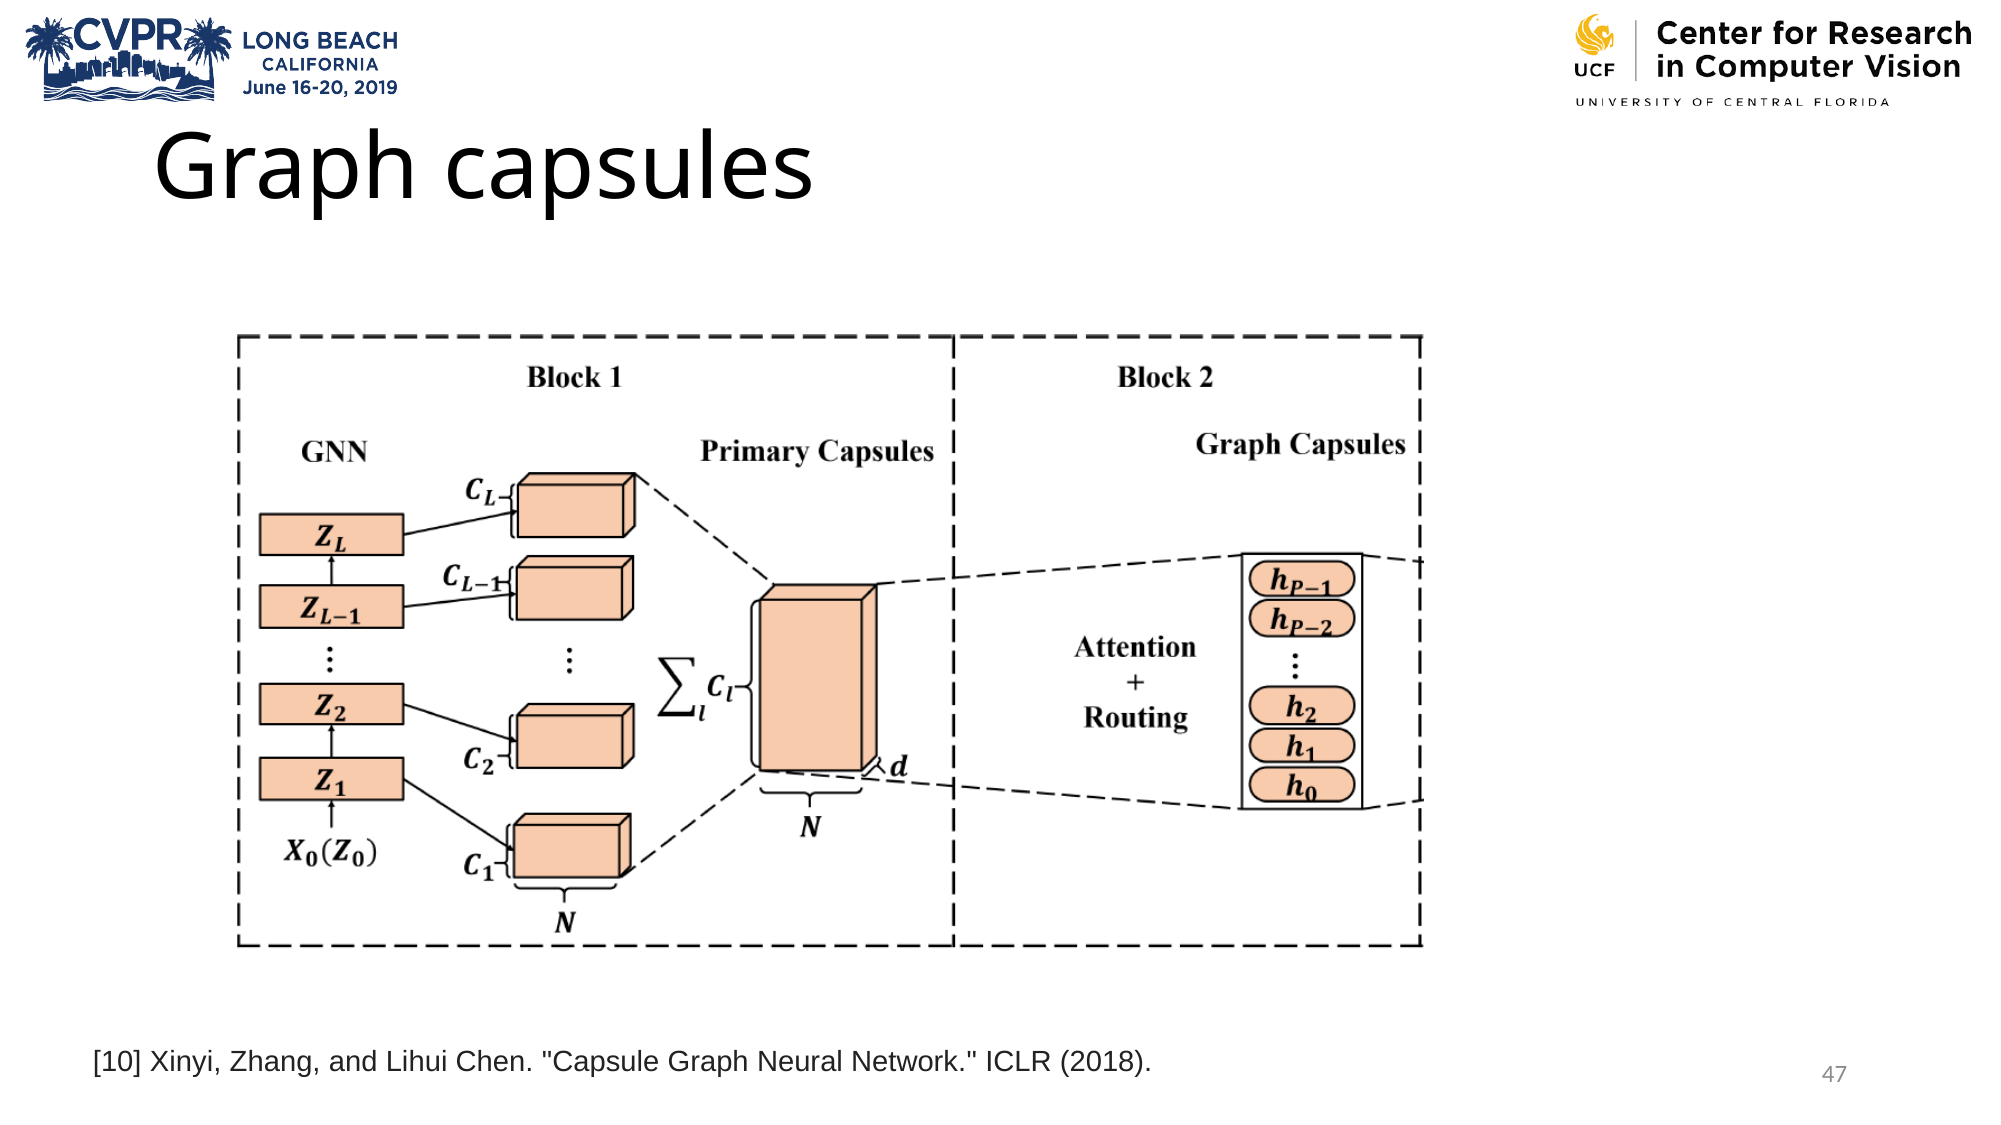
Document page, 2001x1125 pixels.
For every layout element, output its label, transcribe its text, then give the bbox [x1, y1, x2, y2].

picture [216, 322, 1784, 963]
picture [1575, 14, 1974, 106]
slide_number 47 [1412, 1042, 1863, 1103]
picture [25, 17, 397, 102]
title Graph capsules [137, 59, 1863, 278]
text_box [10] Xinyi, Zhang, and Lihui Chen. "Capsule Graph Neural Network." ICLR (2018). [78, 1035, 1251, 1086]
